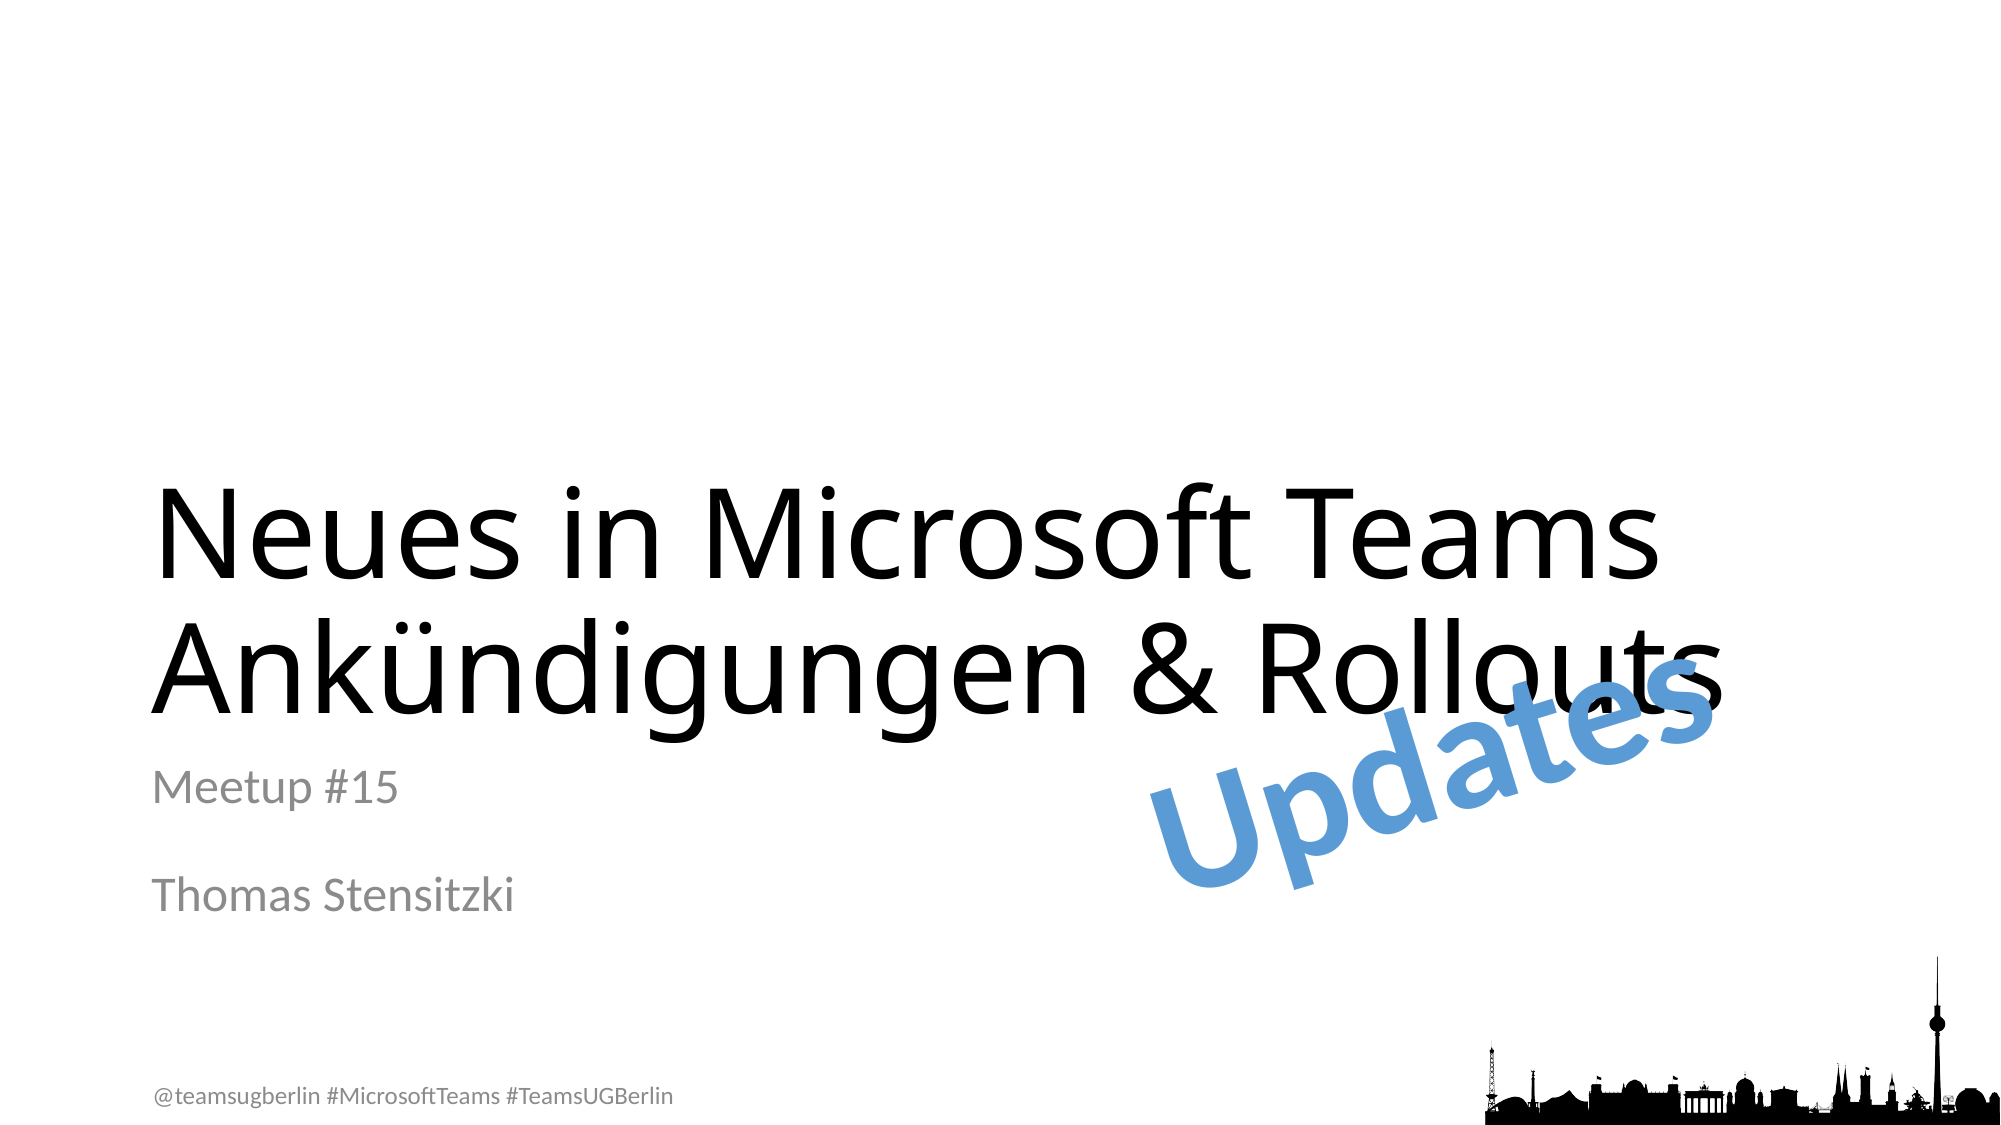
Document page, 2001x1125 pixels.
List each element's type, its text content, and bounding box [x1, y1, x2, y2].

text_box Updates [994, 524, 1863, 979]
list Meetup #15 Thomas Stensitzki [136, 752, 1862, 999]
title Neues in Microsoft Teams Ankündigungen & Rollouts [136, 280, 1862, 749]
picture [1485, 914, 2000, 1125]
